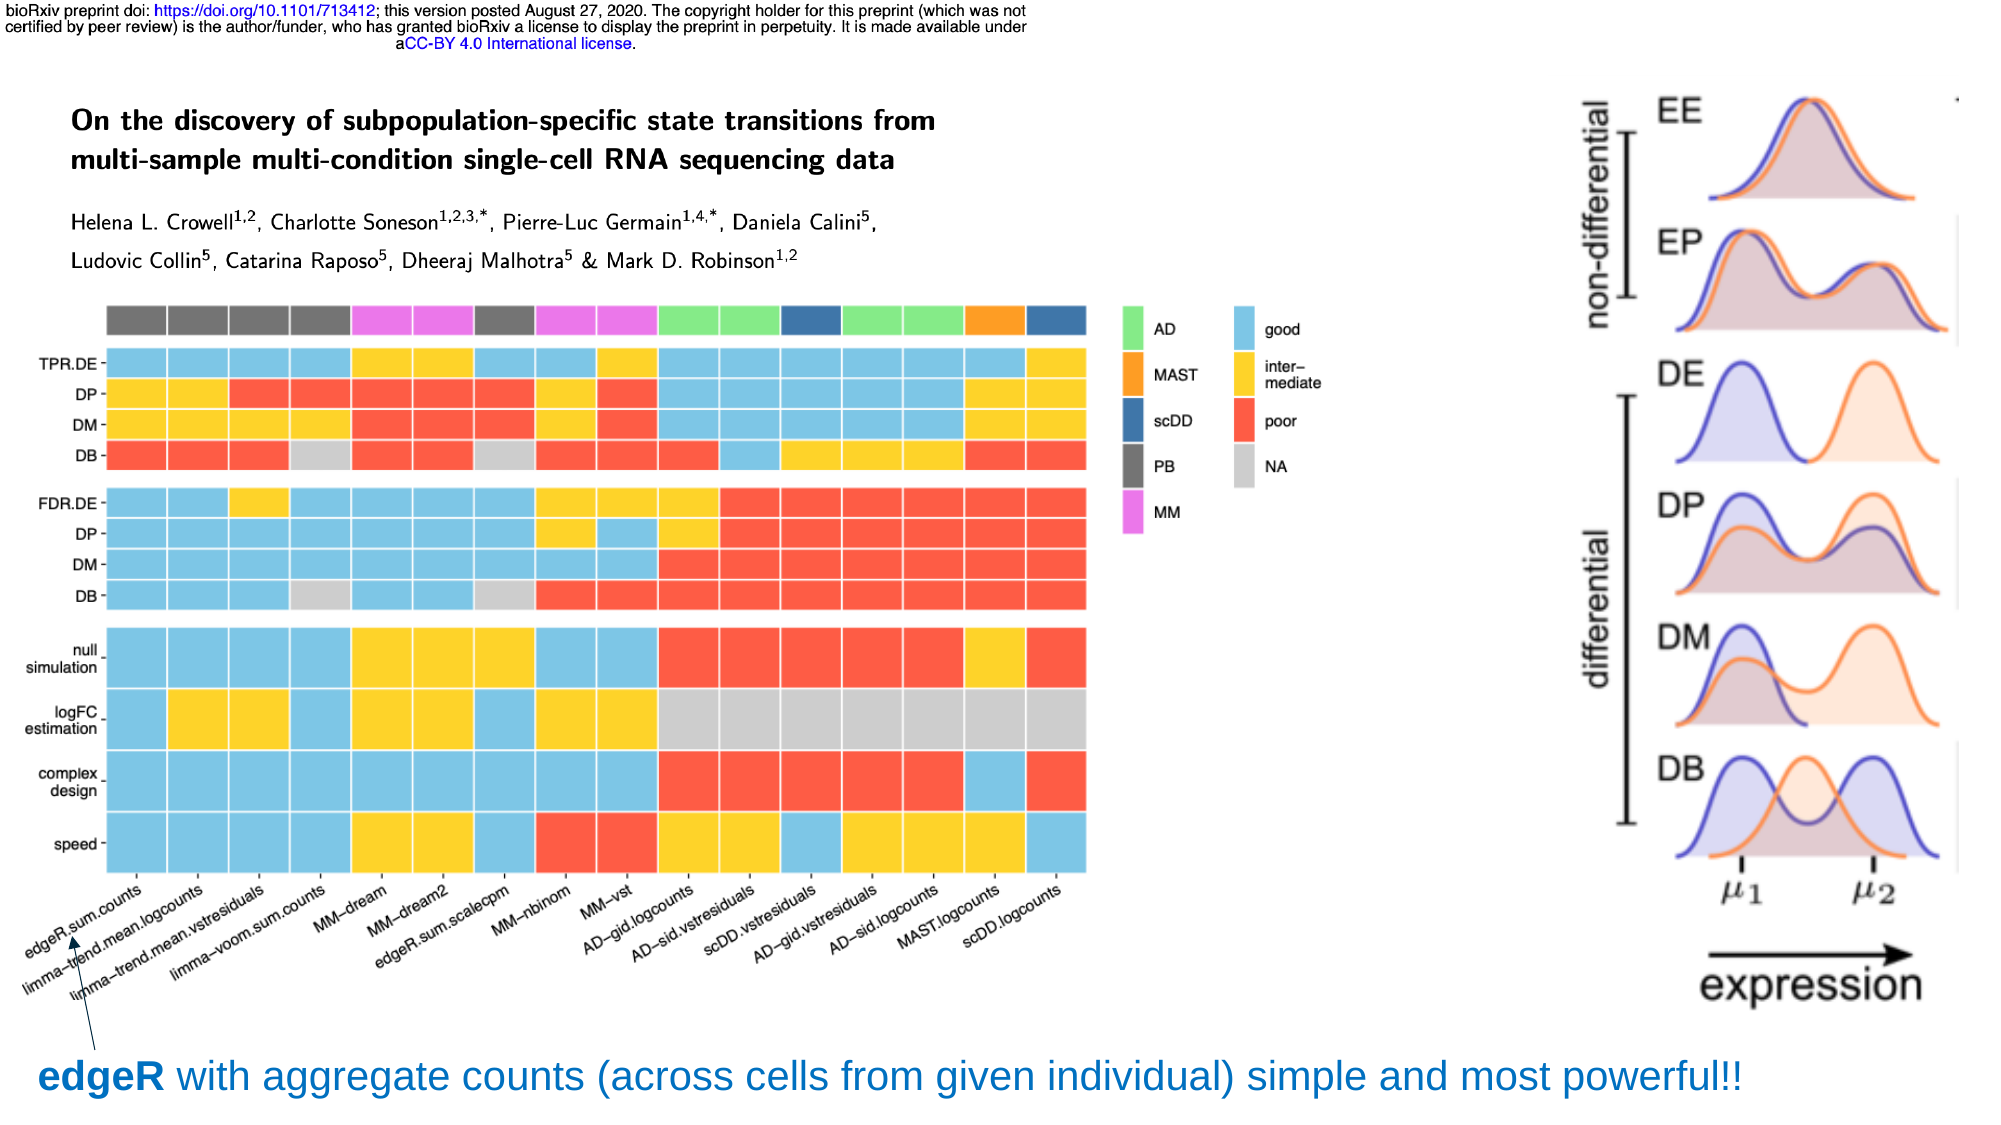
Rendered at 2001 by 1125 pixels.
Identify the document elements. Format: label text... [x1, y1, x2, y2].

text_box edgeR with aggregate counts (across cells from given individual) simple and most powerful!! [22, 1000, 173, 1125]
picture [0, 0, 1324, 1000]
picture [1548, 74, 1959, 1050]
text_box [72, 936, 95, 1050]
